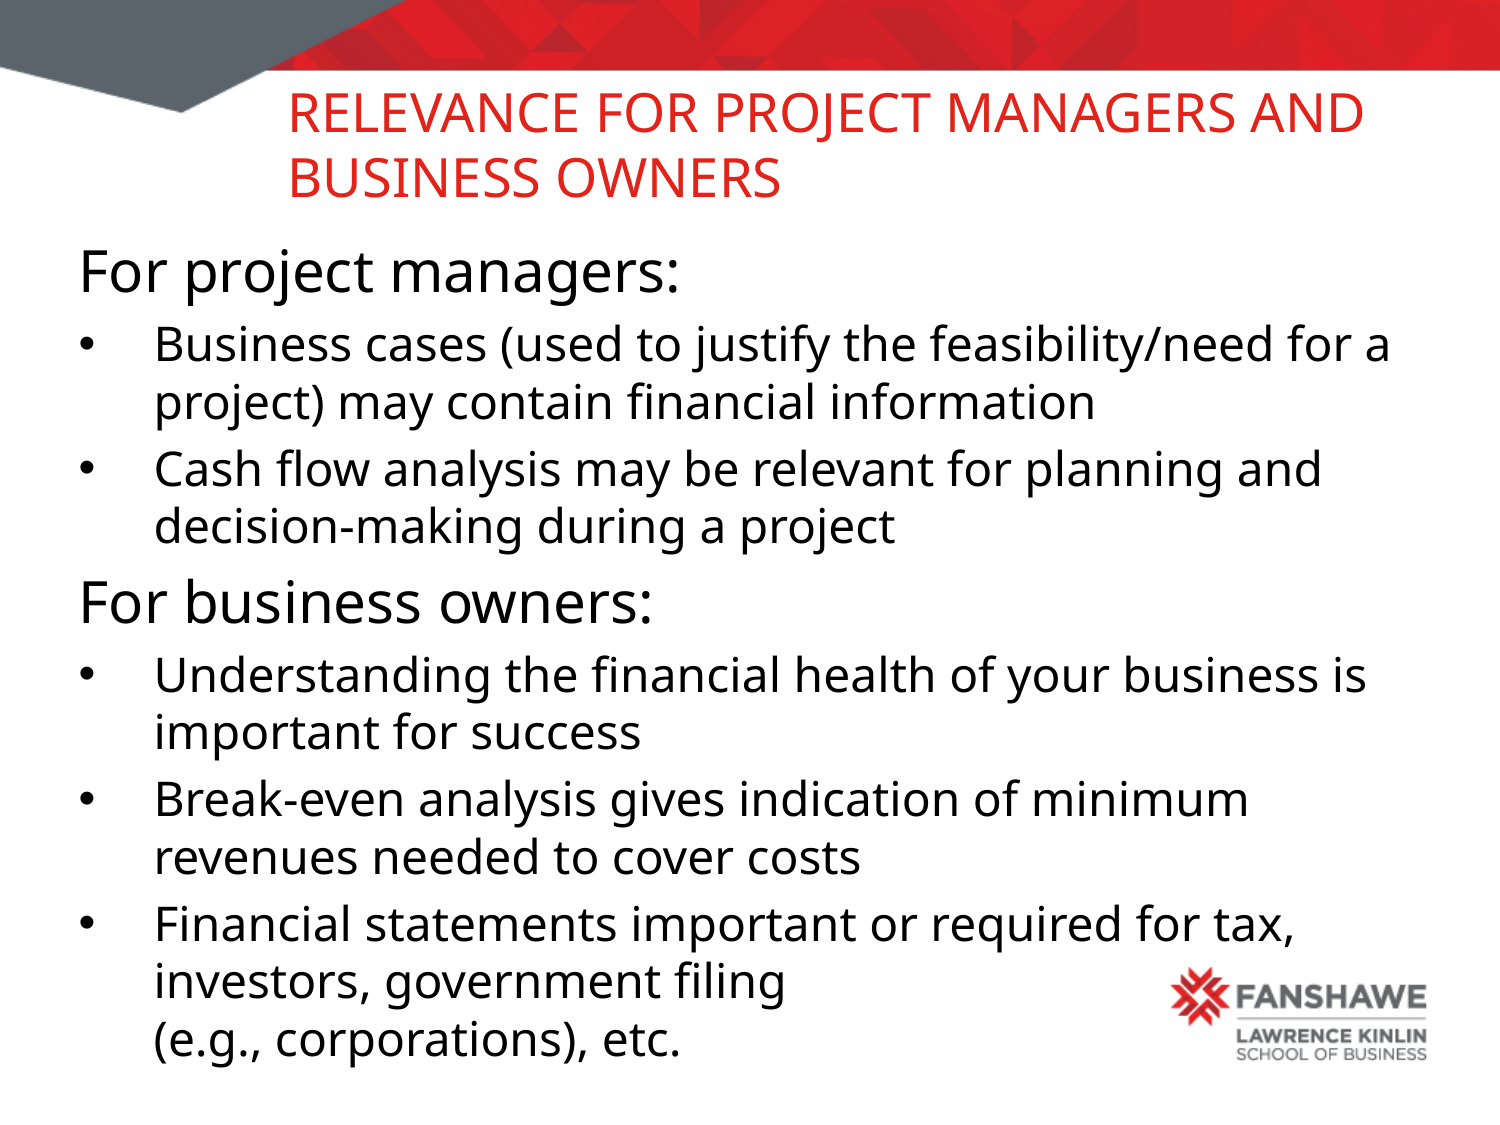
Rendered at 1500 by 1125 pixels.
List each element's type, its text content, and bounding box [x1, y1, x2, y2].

picture [0, 907, 1500, 1125]
title Relevance for project managers and business owners [287, 62, 1473, 209]
picture [0, 0, 1500, 114]
list For project managers: Business cases (used to justify the feasibility/need for a project) may contain financial information Cash flow analysis may be relevant for planning and decision-making during a project For business owners: Understanding the financial health of your business is important for success Break-even analysis gives indication of minimum revenues needed to cover costs Financial statements important or required for tax, investors, government filing (e.g., corporations), etc. [63, 226, 1462, 1020]
